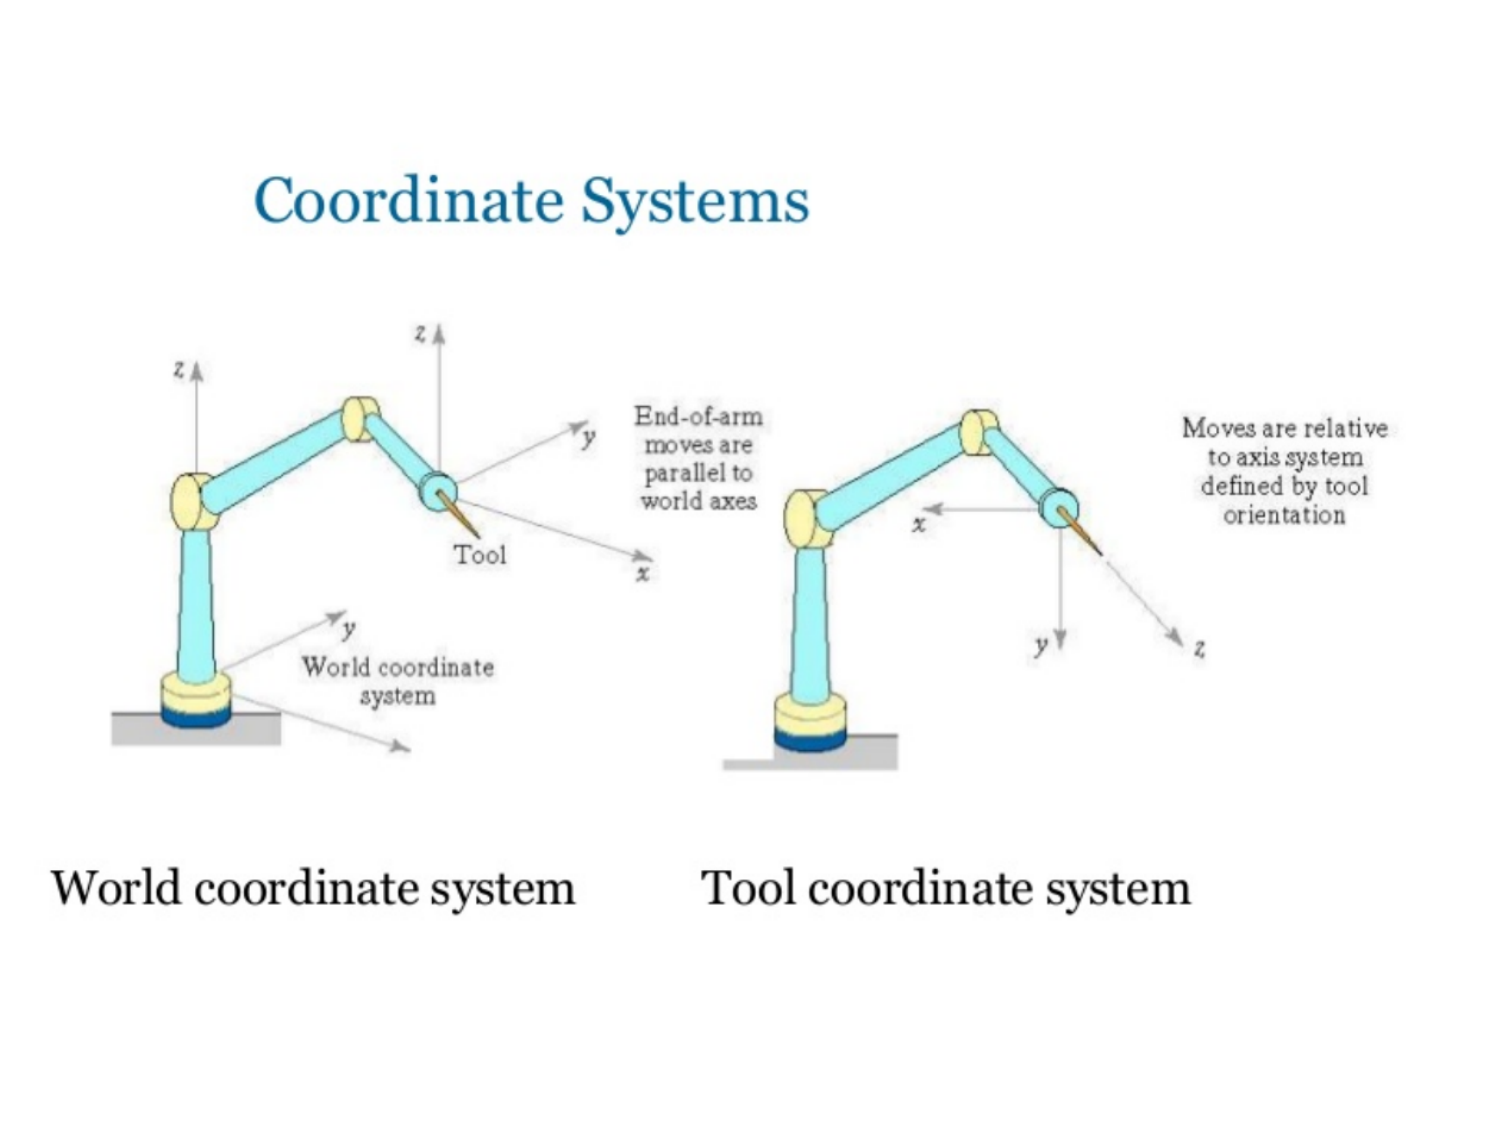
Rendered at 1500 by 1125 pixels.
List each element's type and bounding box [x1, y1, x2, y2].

picture [0, 131, 1500, 994]
